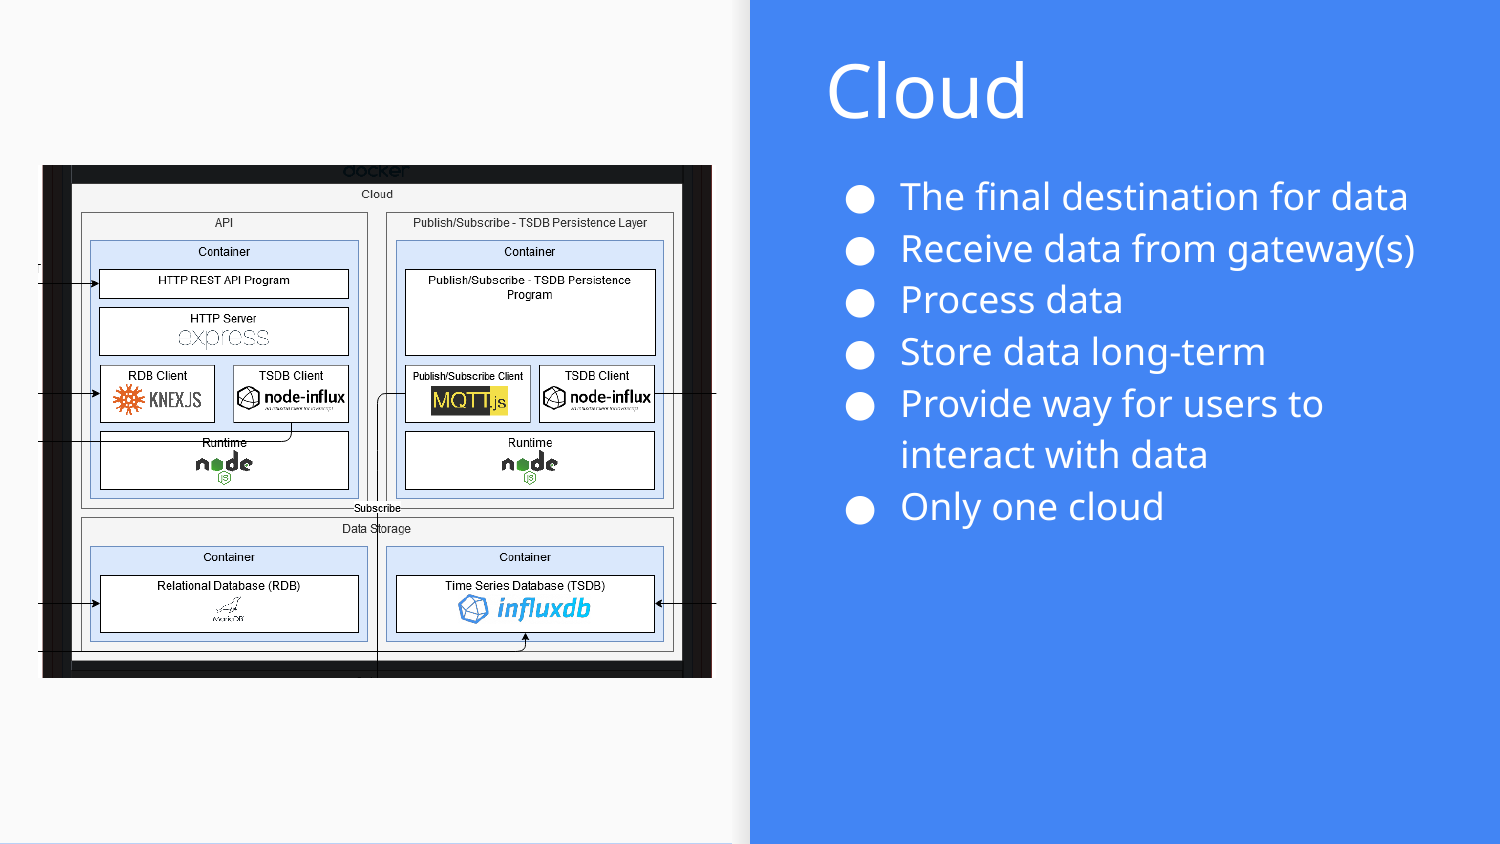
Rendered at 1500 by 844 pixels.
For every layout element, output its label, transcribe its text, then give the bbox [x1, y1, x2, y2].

list The final destination for data Receive data from gateway(s) Process data Store data long-term Provide way for users to interact with data Only one cloud [810, 152, 1440, 725]
picture [37, 165, 717, 679]
text_box Cloud [810, 28, 1440, 152]
